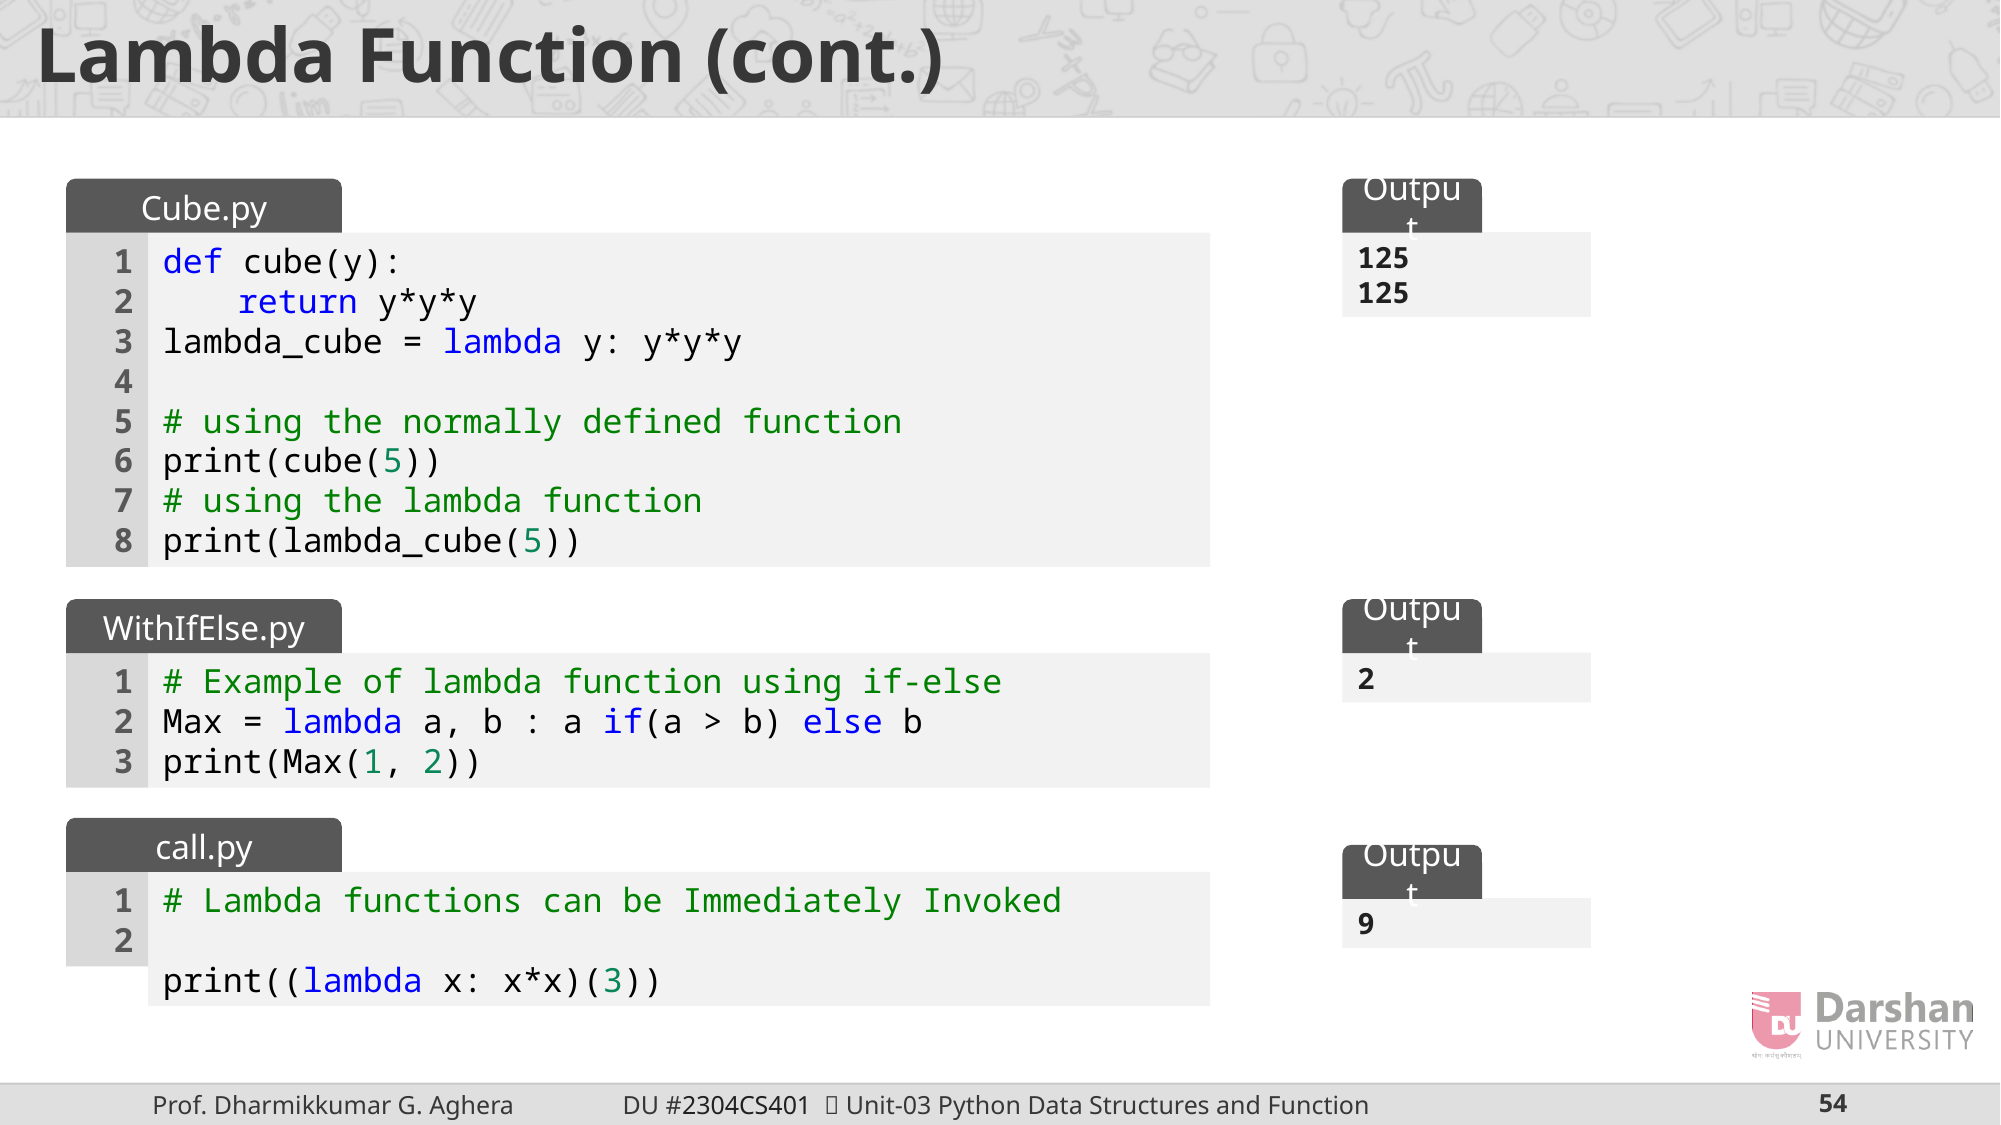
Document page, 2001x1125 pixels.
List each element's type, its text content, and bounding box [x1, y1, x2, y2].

text_box 2 [1342, 652, 1591, 703]
text_box WithIfElse.py [65, 598, 343, 655]
text_box call.py [65, 816, 343, 873]
text_box Output [1341, 177, 1484, 234]
text_box # Example of lambda function using if-else Max = lambda a, b : a if(a > b) else b print(Max(1, 2)) [149, 653, 1211, 788]
text_box Cube.py [65, 177, 343, 234]
text_box 9 [1342, 898, 1591, 948]
text_box 125 125 [1342, 232, 1591, 317]
text_box # Lambda functions can be Immediately Invoked print((lambda x: x*x)(3)) [148, 871, 1211, 1007]
text_box Output [1341, 843, 1484, 900]
text_box def functionname([formal_args,] *var_args_tuple ): #code to execute when function is called [1752, 992, 1973, 1059]
text_box 1 2 3 [66, 655, 149, 788]
text_box Output [1341, 598, 1484, 655]
text_box 1 2 [66, 873, 149, 967]
title Lambda Function (cont.) [0, 0, 2000, 117]
text_box def cube(y): return y*y*y lambda_cube = lambda y: y*y*y # using the normally defined function print(cube(5)) # using the lambda function print(lambda_cube(5)) [149, 232, 1211, 567]
text_box 1 2 3 4 5 6 7 8 [66, 234, 149, 567]
